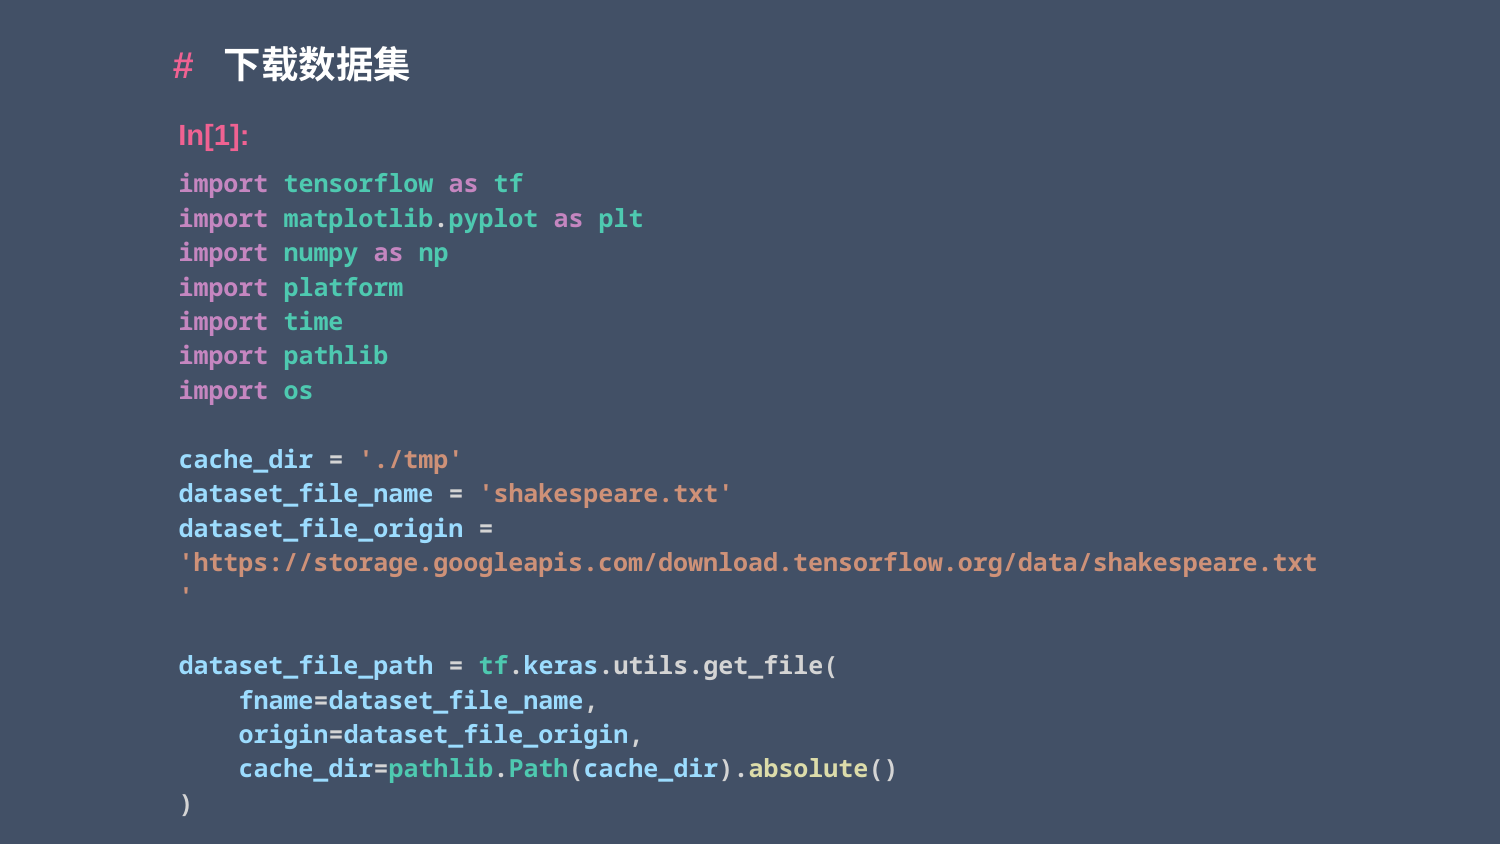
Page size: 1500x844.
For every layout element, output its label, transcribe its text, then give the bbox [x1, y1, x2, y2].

subtitle import tensorflow as tf import matplotlib.pyplot as plt import numpy as np import platform import time import pathlib import os cache_dir = './tmp' dataset_file_name = 'shakespeare.txt' dataset_file_origin = 'https://storage.googleapis.com/download.tensorflow.org/data/shakespeare.txt' dataset_file_path = tf.keras.utils.get_file( fname=dataset_file_name, origin=dataset_file_origin, cache_dir=pathlib.Path(cache_dir).absolute() ) Maximum review length: 2697 Minimum review length: 70 [163, 148, 1337, 566]
text_box In[1]: [163, 108, 274, 159]
text_box # 下载数据集 [163, 32, 1337, 102]
